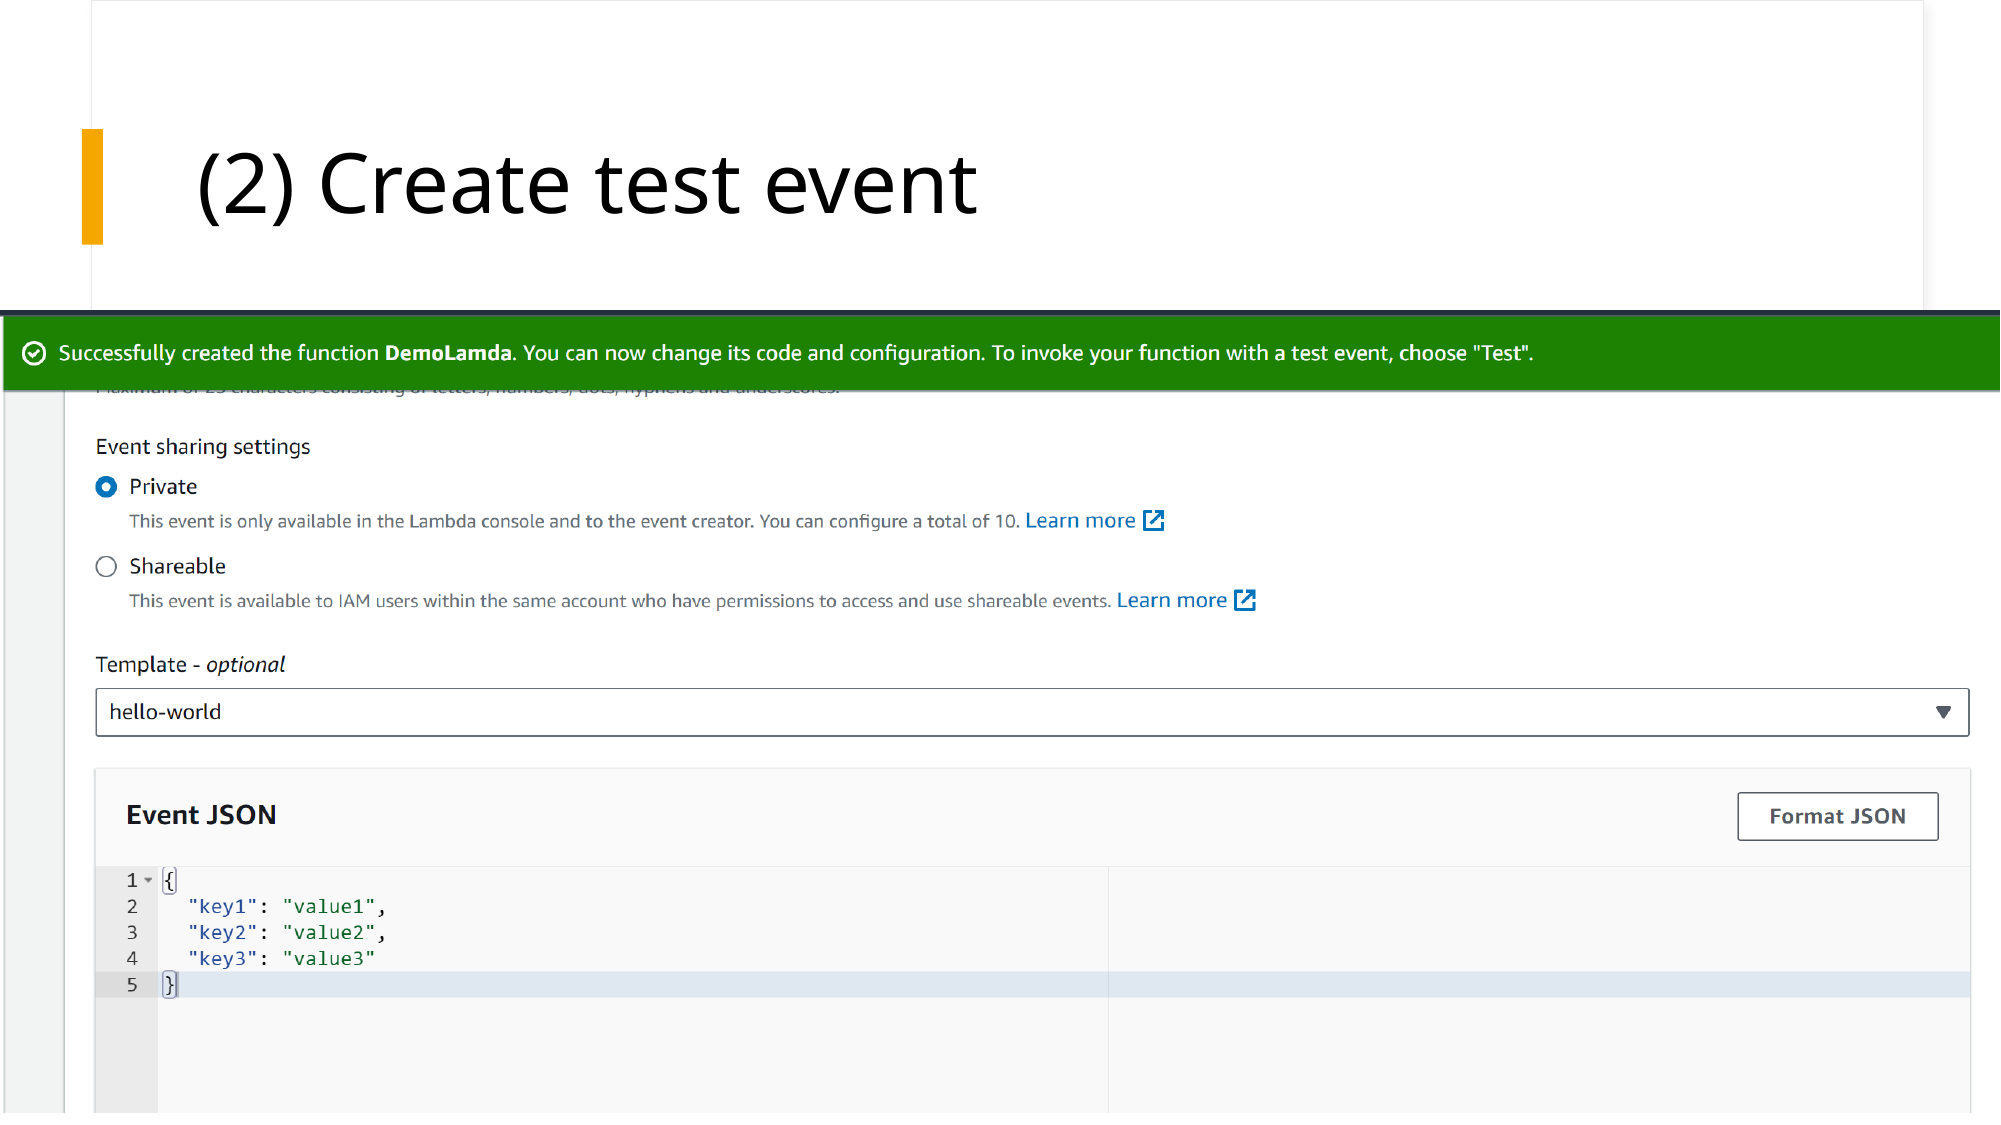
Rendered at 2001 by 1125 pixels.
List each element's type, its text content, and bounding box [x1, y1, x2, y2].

picture [0, 310, 2000, 1113]
title (2) Create test event [183, 90, 1851, 284]
